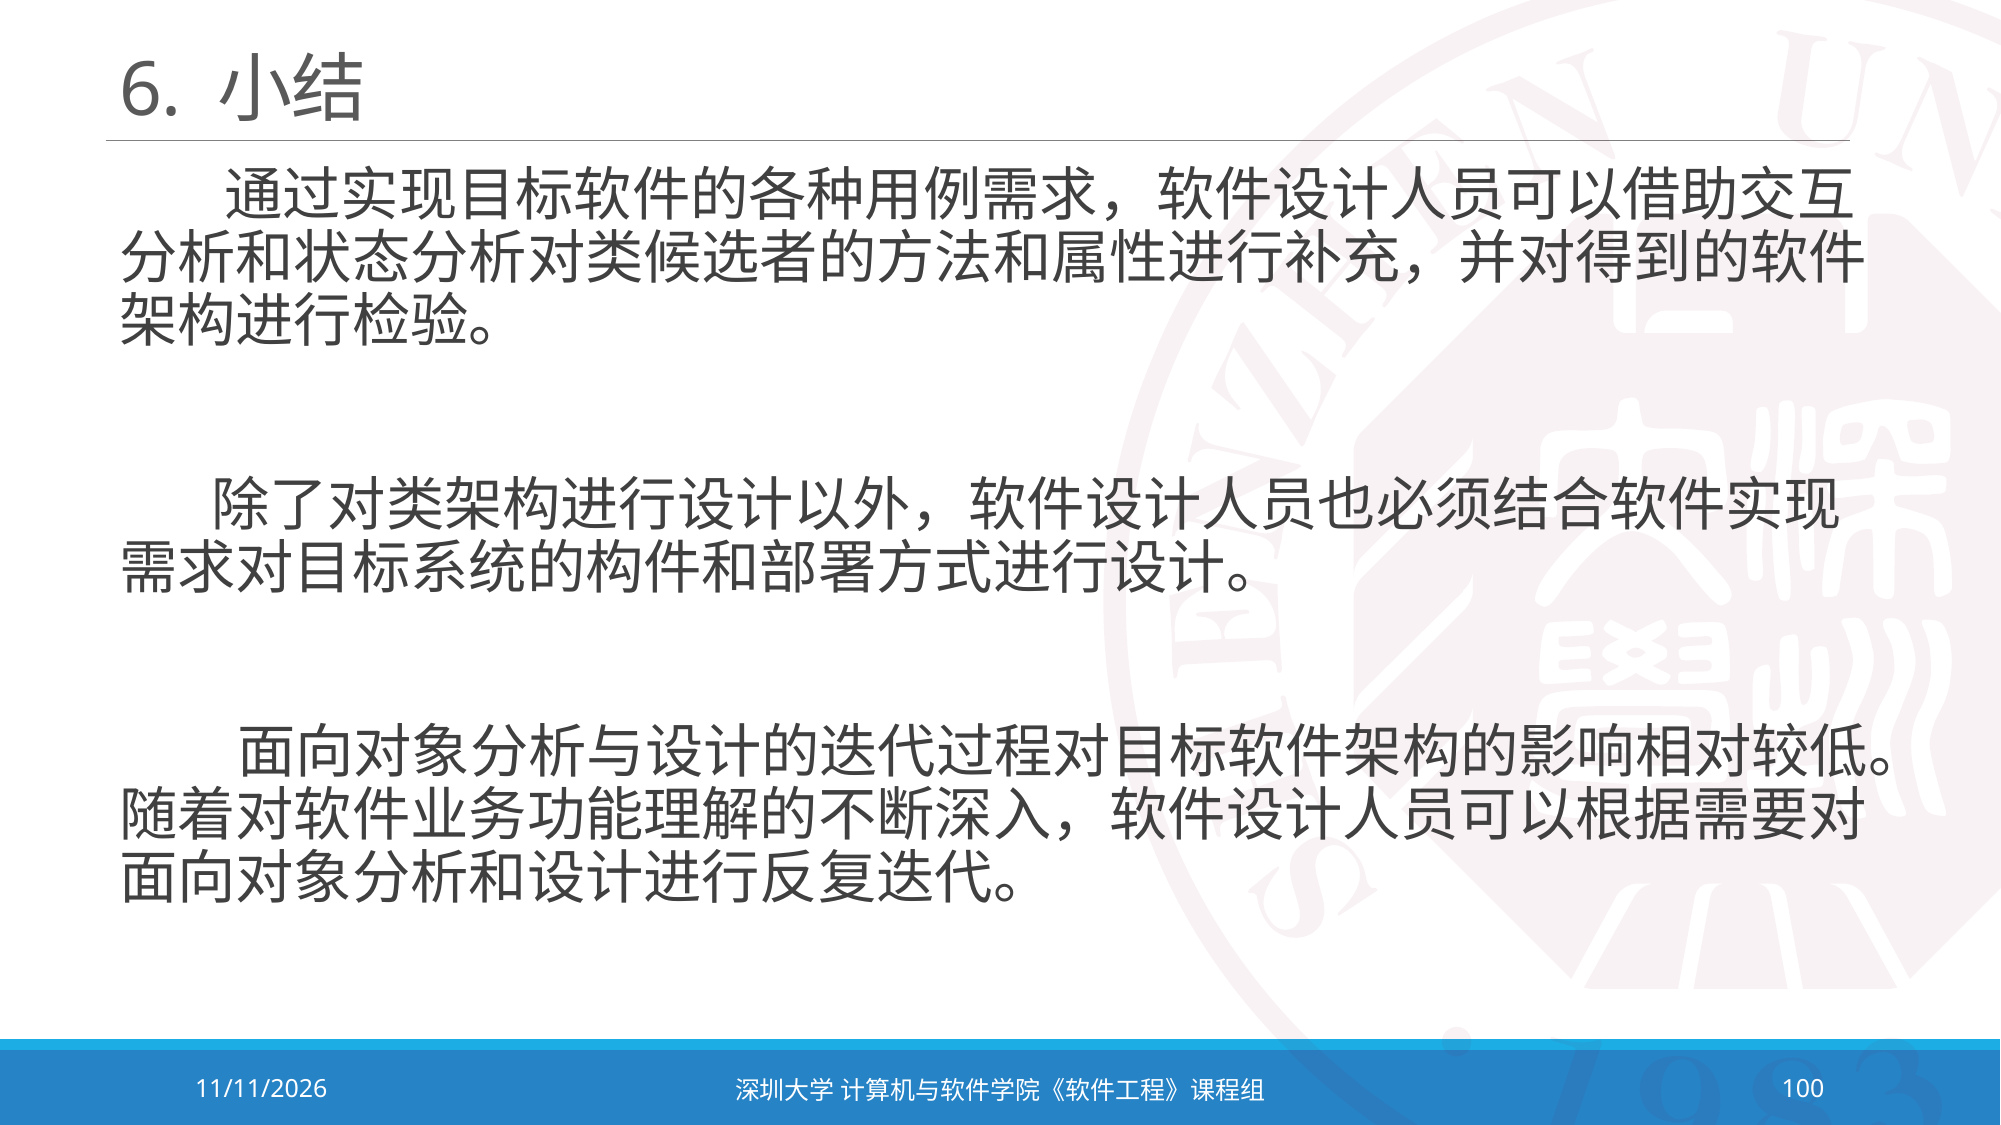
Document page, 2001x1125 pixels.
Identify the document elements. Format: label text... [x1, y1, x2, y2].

footer 深圳大学 计算机与软件学院《软件工程》课程组 [604, 1059, 1396, 1120]
slide_number 100 [1624, 1059, 1840, 1120]
list 通过实现目标软件的各种用例需求，软件设计人员可以借助交互分析和状态分析对类候选者的方法和属性进行补充，并对得到的软件架构进行检验。 除了对类架构进行设计以外，软件设计人员也必须结合软件实现需求对目标系统的构件和部署方式进行设计。 面向对象分析与设计的迭代过程对目标软件架构的影响相对较低。随着对软件业务功能理解的不断深入，软件设计人员可以根据需要对面向对象分析和设计进行反复迭代。 [104, 158, 1878, 1008]
title 6. 小结 [104, 0, 1856, 139]
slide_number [180, 1059, 586, 1120]
